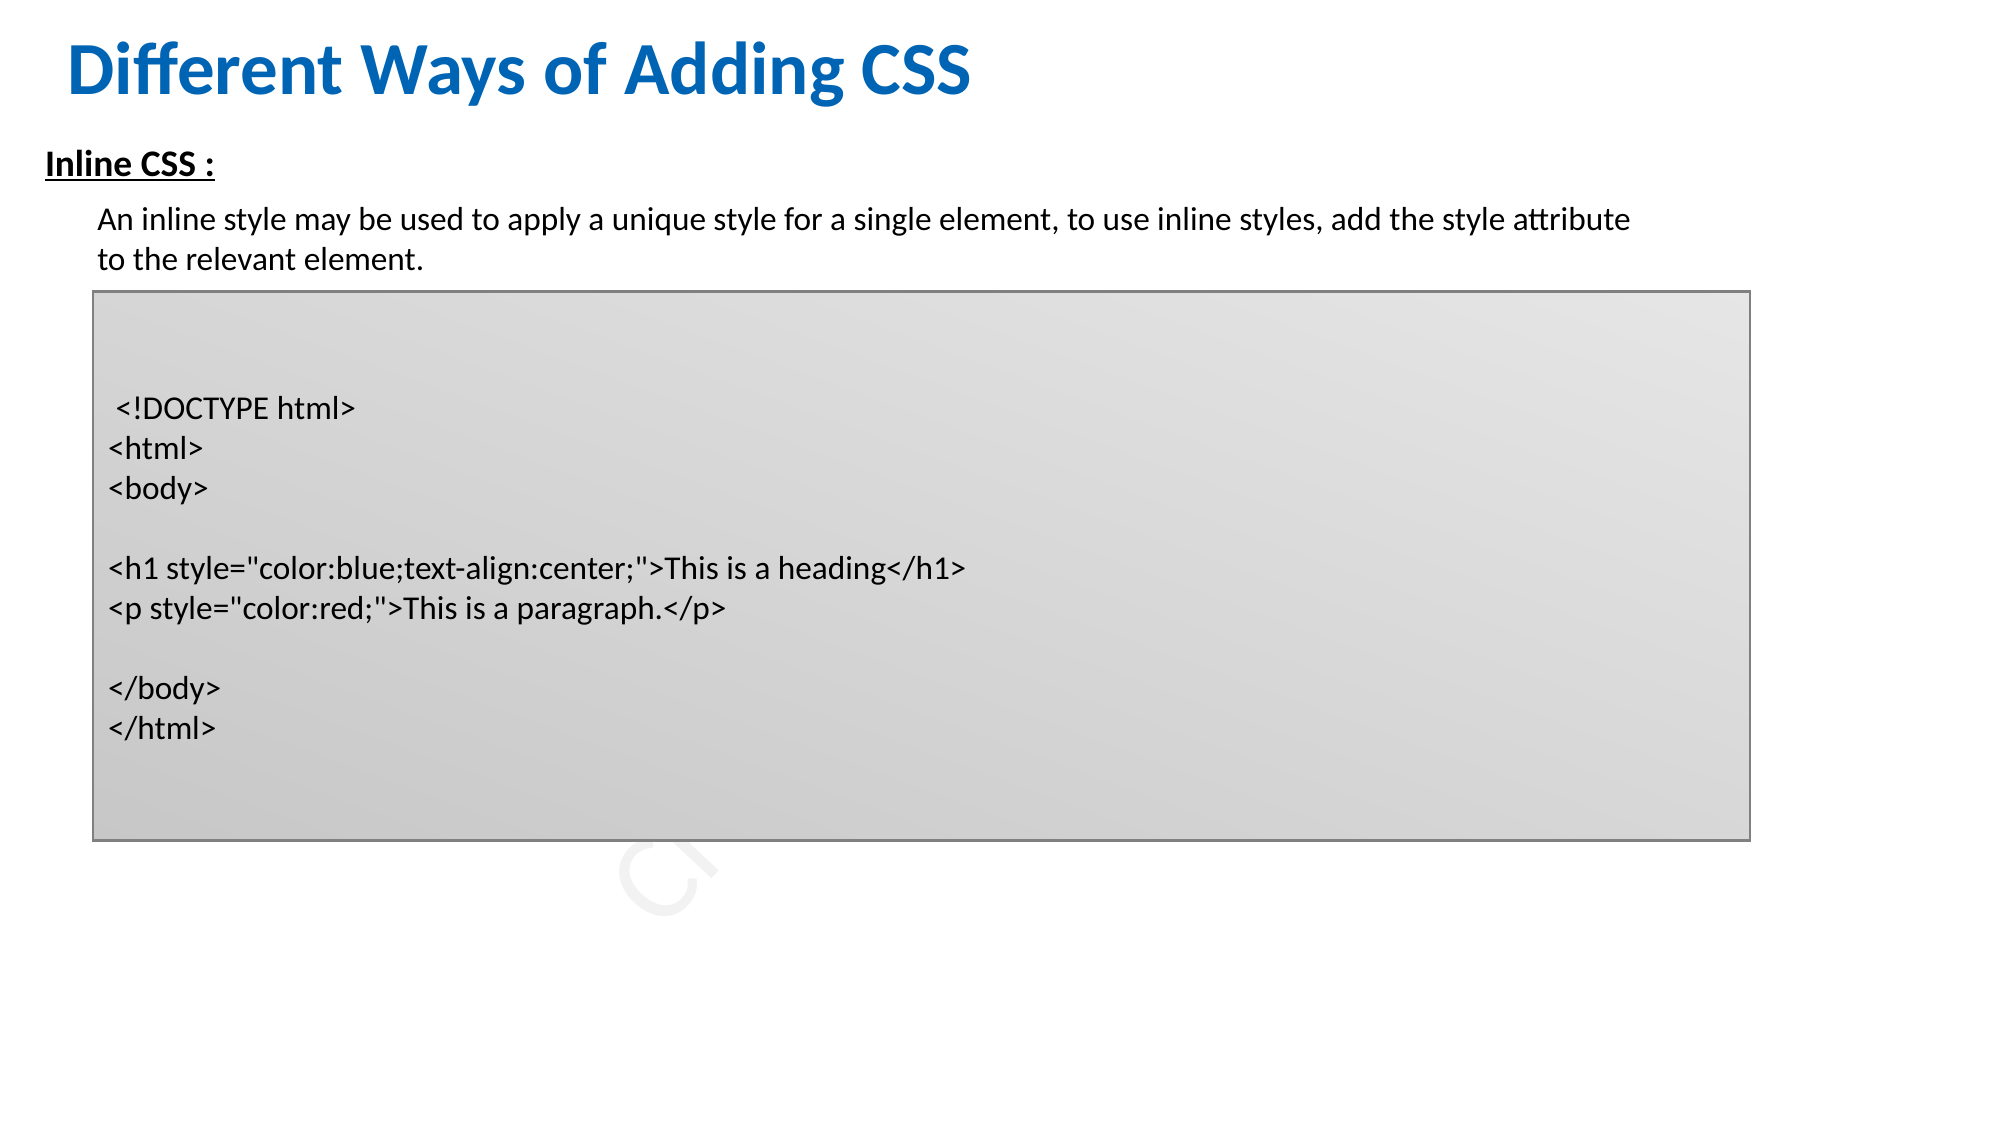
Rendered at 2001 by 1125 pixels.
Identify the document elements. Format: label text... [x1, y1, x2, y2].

text_box Inline CSS : [30, 108, 324, 191]
text_box Different Ways of Adding CSS [52, 22, 1659, 126]
text_box An inline style may be used to apply a unique style for a single element, to use inline styles, add the style attribute to the relevant element. [82, 189, 1673, 285]
text_box <!DOCTYPE html> <html> <body> <h1 style="color:blue;text-align:center;">This is a heading</h1> <p style="color:red;">This is a paragraph.</p> </body> </html> [92, 290, 1751, 842]
